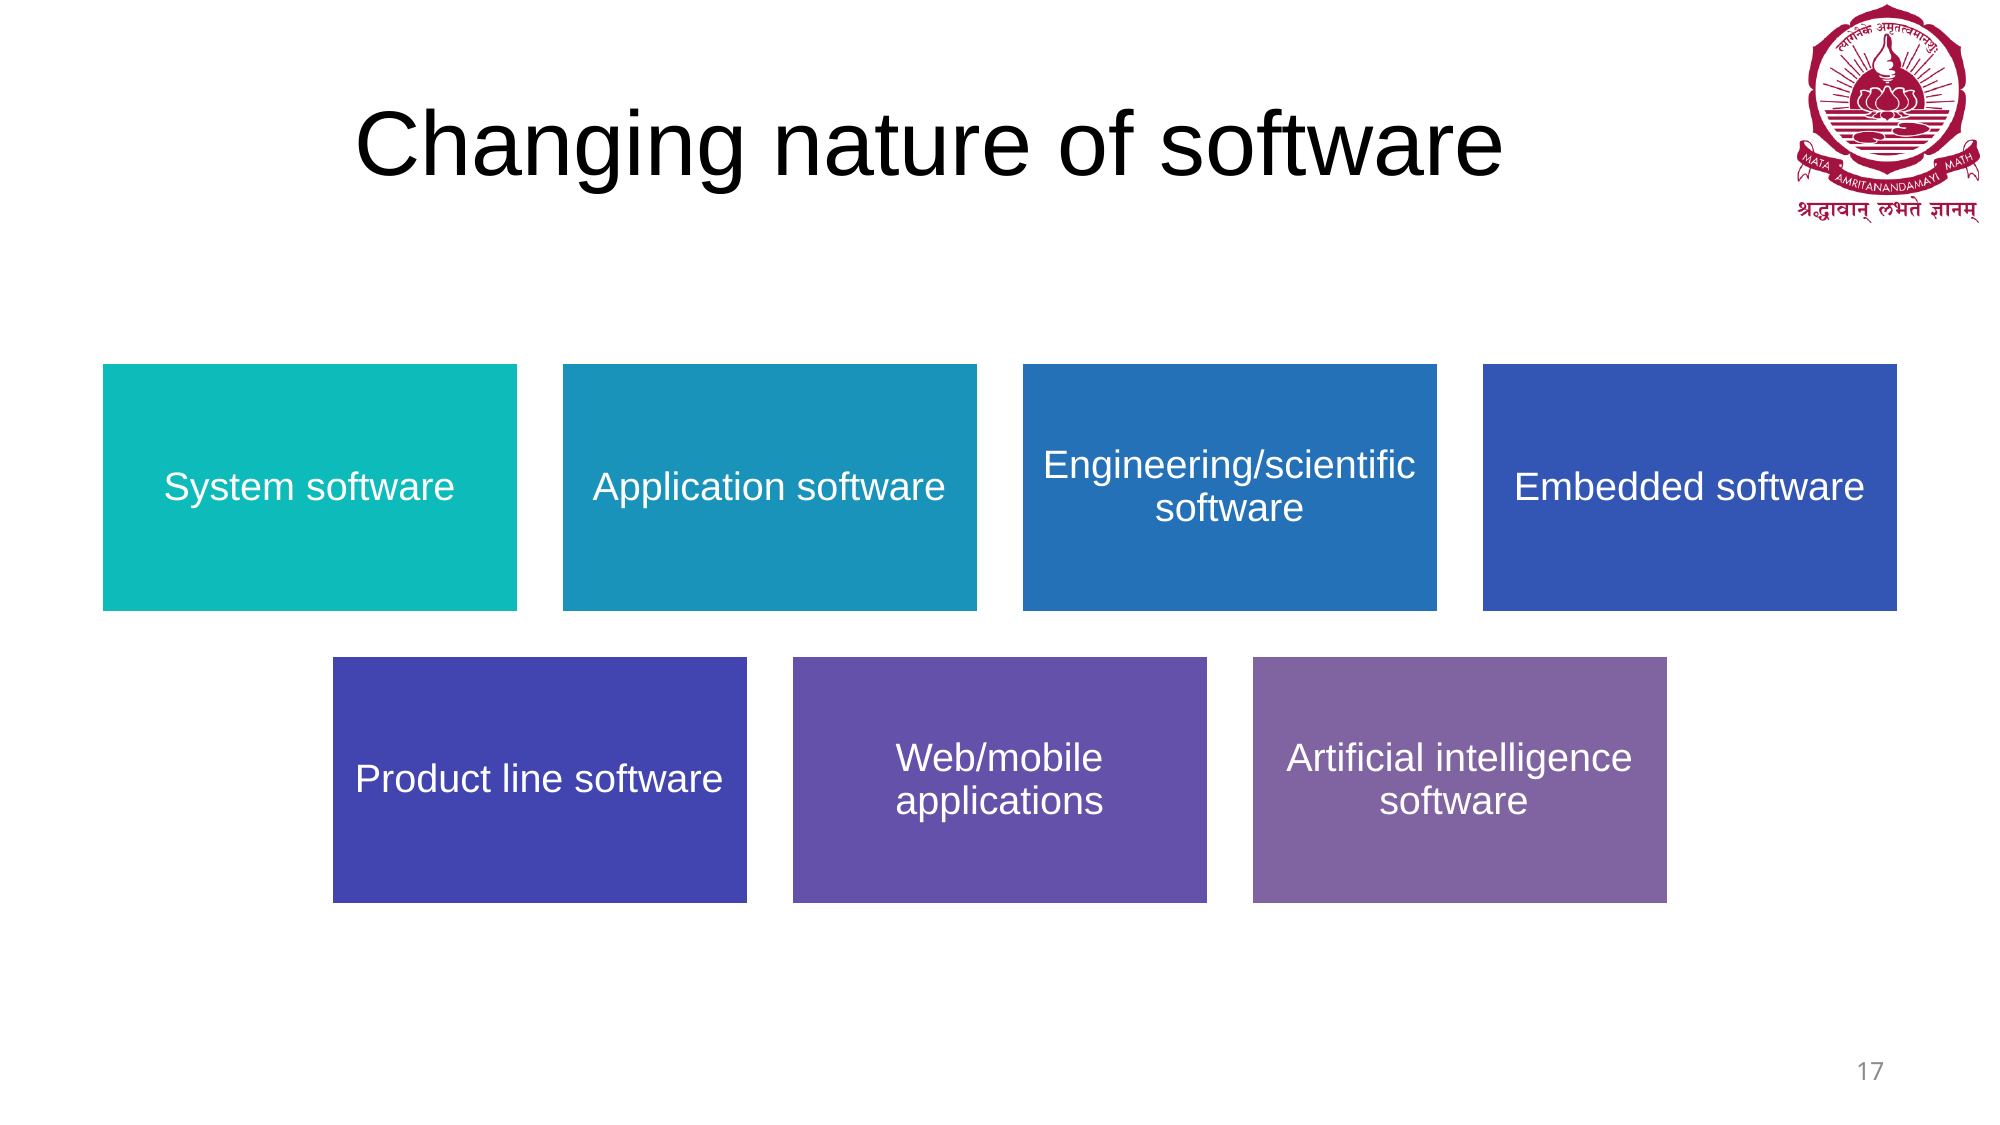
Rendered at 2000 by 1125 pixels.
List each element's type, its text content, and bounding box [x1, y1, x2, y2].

slide_number 17 [1432, 1042, 1900, 1103]
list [99, 262, 1900, 1006]
title Changing nature of software [99, 45, 1763, 233]
picture [1776, 1, 2000, 225]
